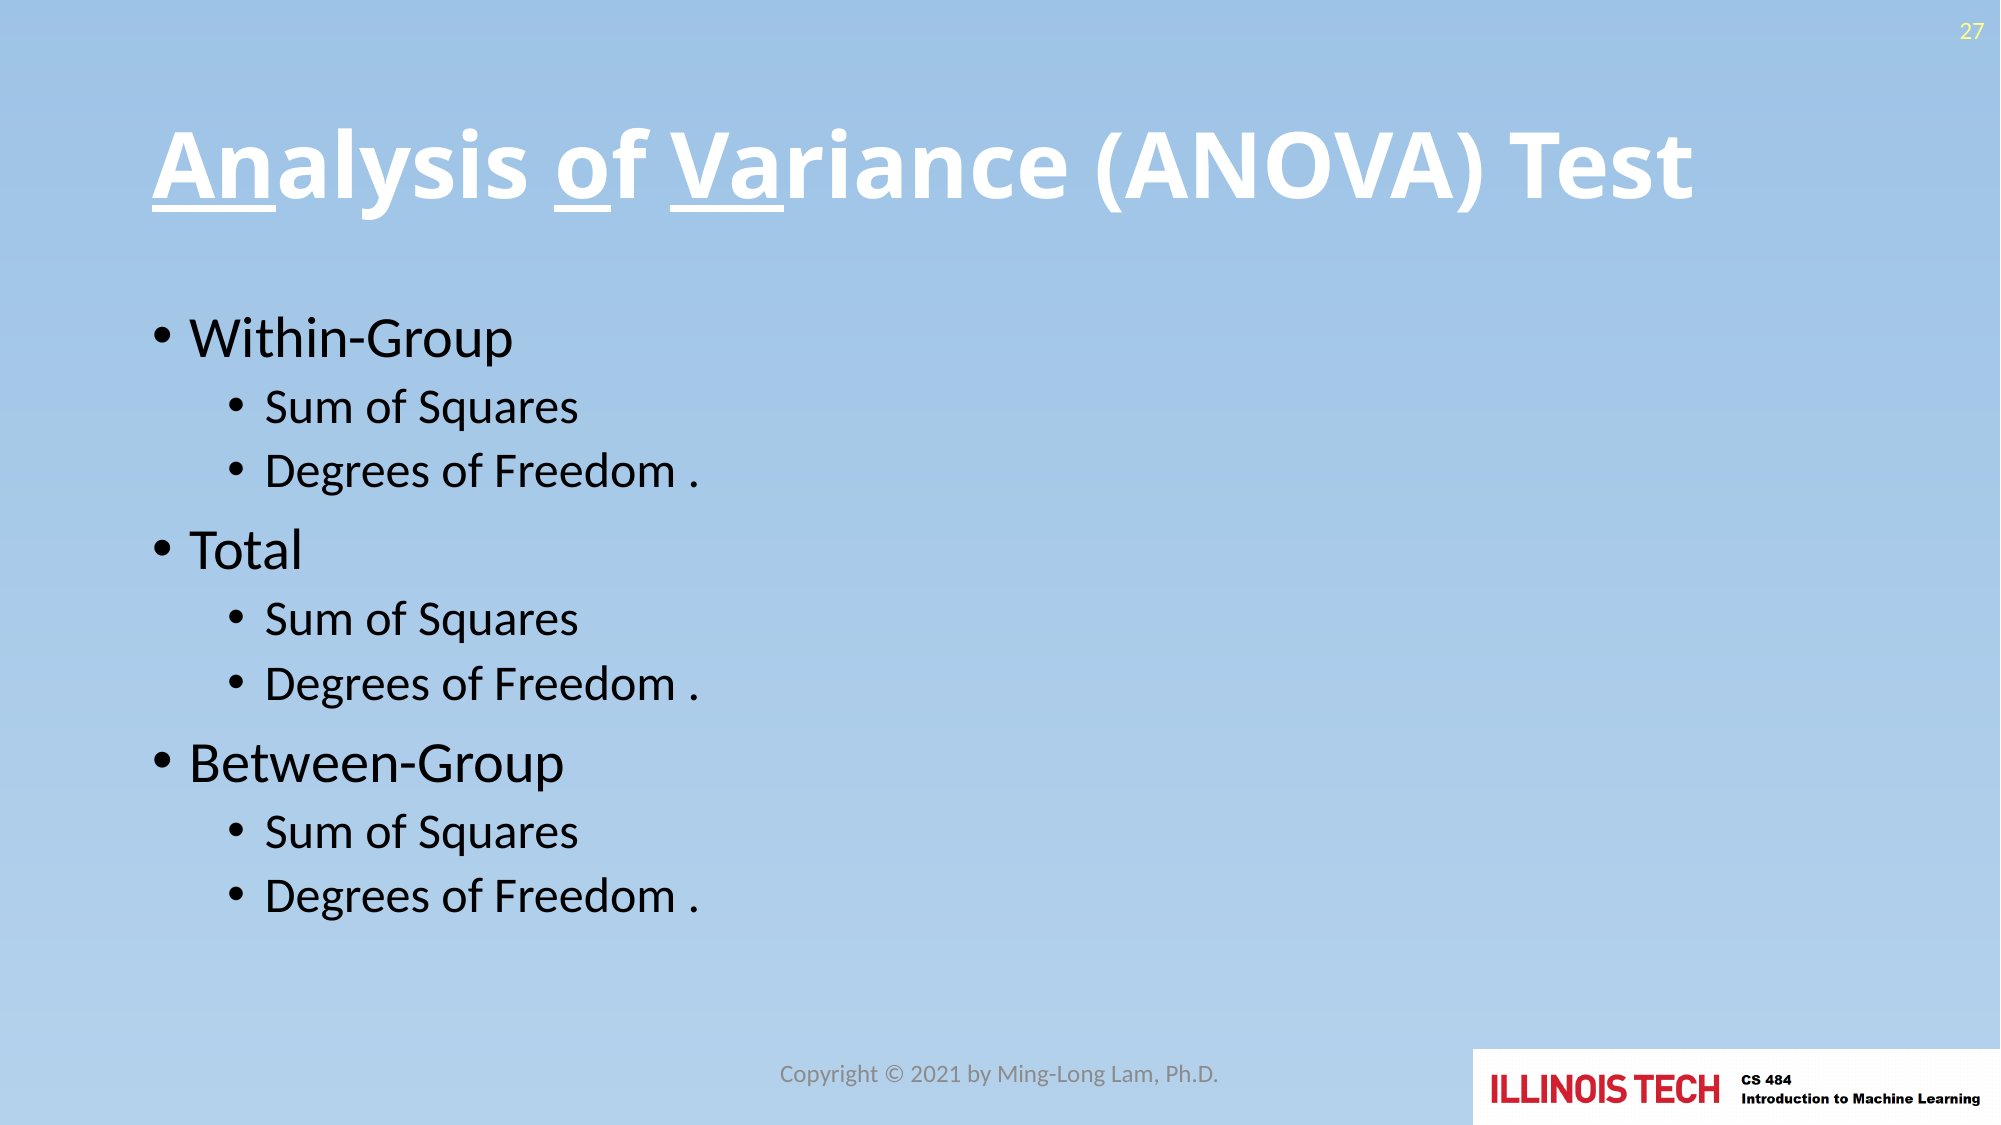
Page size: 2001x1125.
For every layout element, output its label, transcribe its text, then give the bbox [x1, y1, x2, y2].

slide_number 27 [1550, 0, 2000, 60]
picture [1473, 1049, 2000, 1125]
title Analysis of Variance (ANOVA) Test [137, 59, 1863, 278]
footer Copyright © 2021 by Ming-Long Lam, Ph.D. [662, 1042, 1338, 1103]
